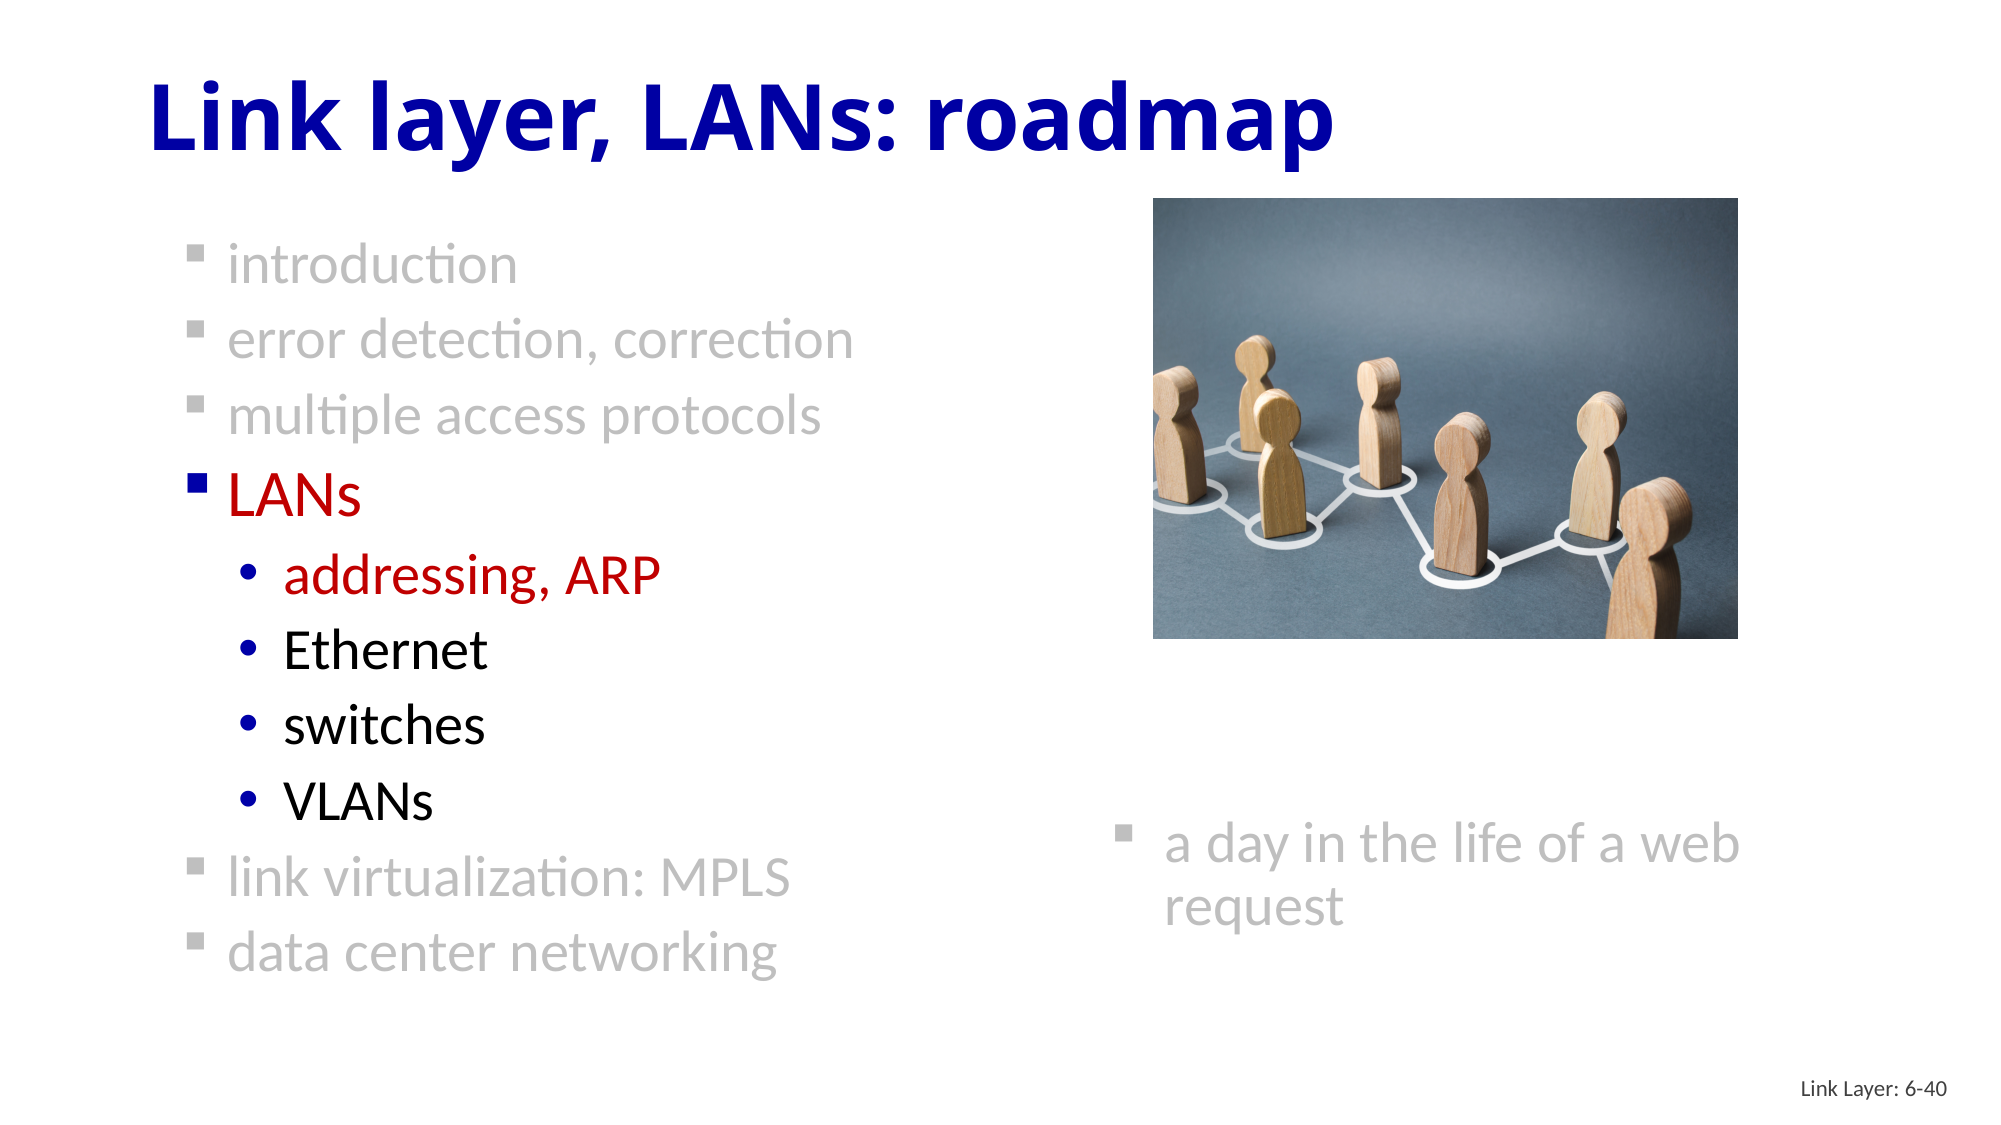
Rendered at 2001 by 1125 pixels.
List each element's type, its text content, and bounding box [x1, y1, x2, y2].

picture [1153, 198, 1738, 639]
title Link layer, LANs: roadmap [131, 47, 1856, 195]
text_box introduction error detection, correction multiple access protocols LANs addressing, ARP Ethernet switches VLANs link virtualization: MPLS data center networking [165, 225, 1080, 1053]
slide_number Link Layer: 6-40 [1512, 1056, 1963, 1117]
text_box a day in the life of a web request [1080, 804, 1907, 966]
